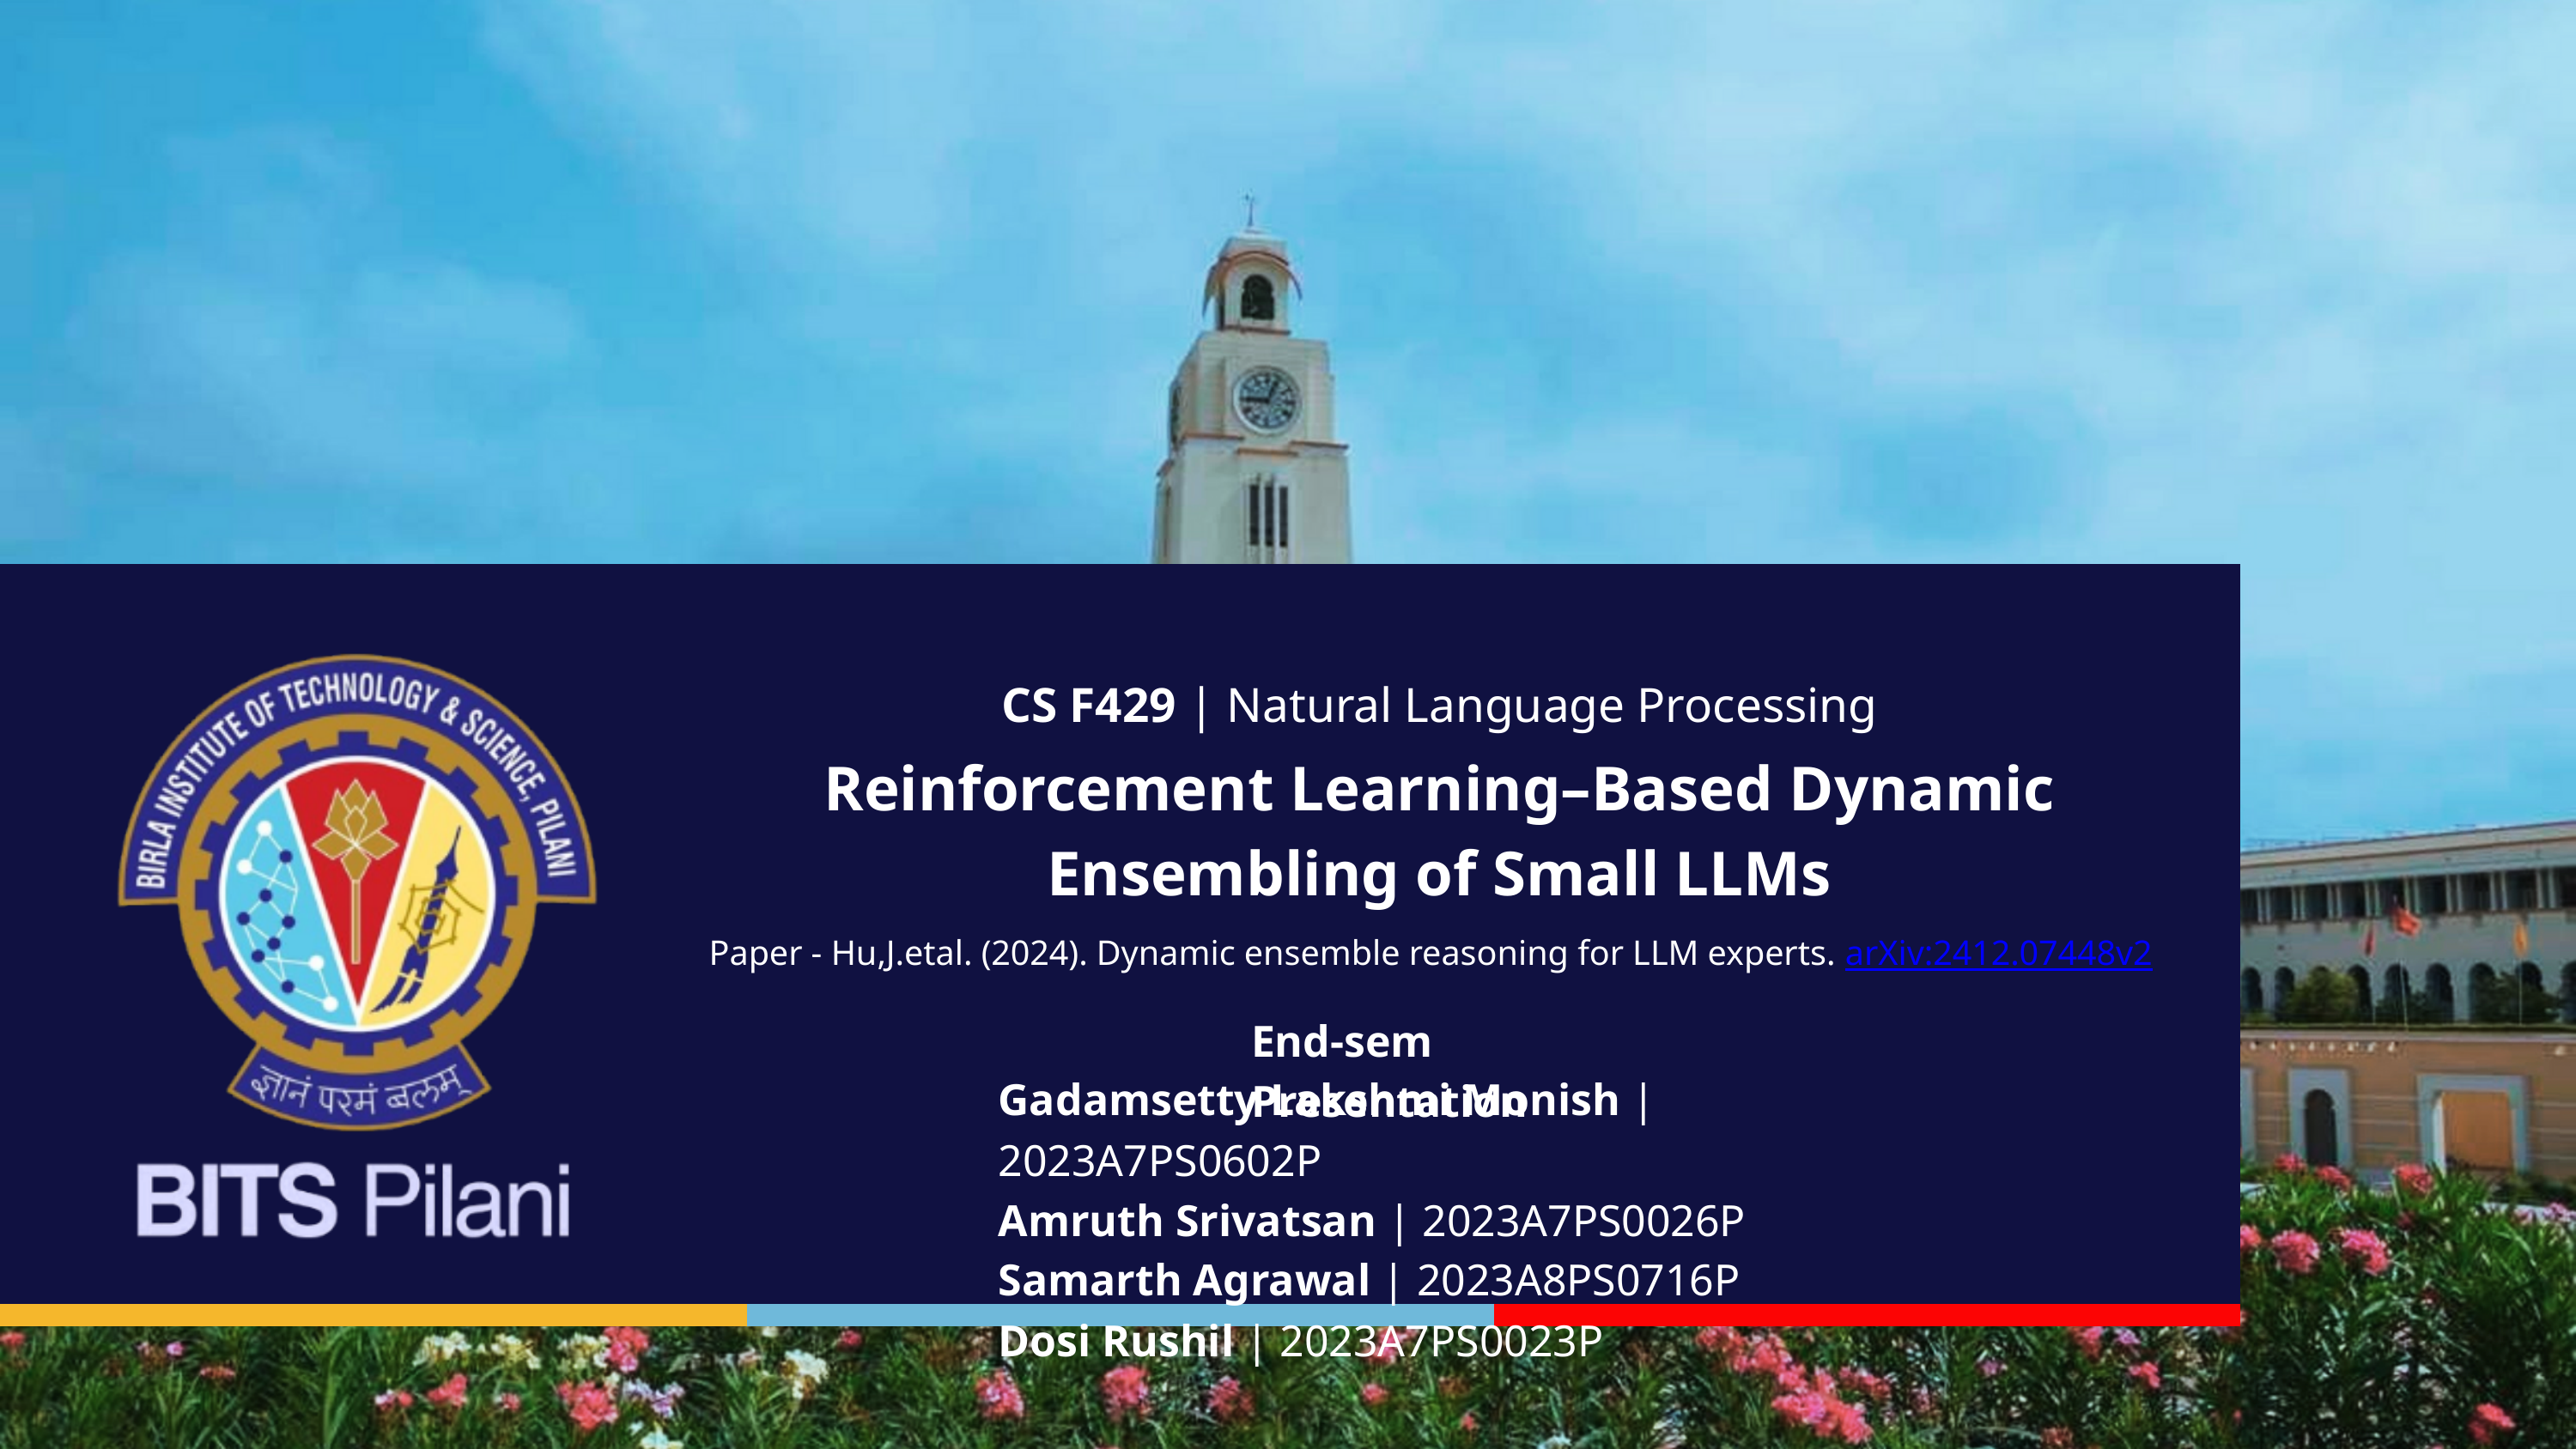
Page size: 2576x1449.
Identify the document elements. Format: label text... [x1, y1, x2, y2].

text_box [101, 646, 607, 1244]
text_box Gadamsetty Lakshmi Monish | 2023A7PS0602P Amruth Srivatsan | 2023A7PS0026P Samarth Agrawal | 2023A8PS0716P Dosi Rushil | 2023A7PS0023P [998, 1336, 1958, 1365]
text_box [0, 563, 2241, 1303]
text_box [0, 1303, 2241, 1326]
text_box [0, 0, 2576, 1449]
